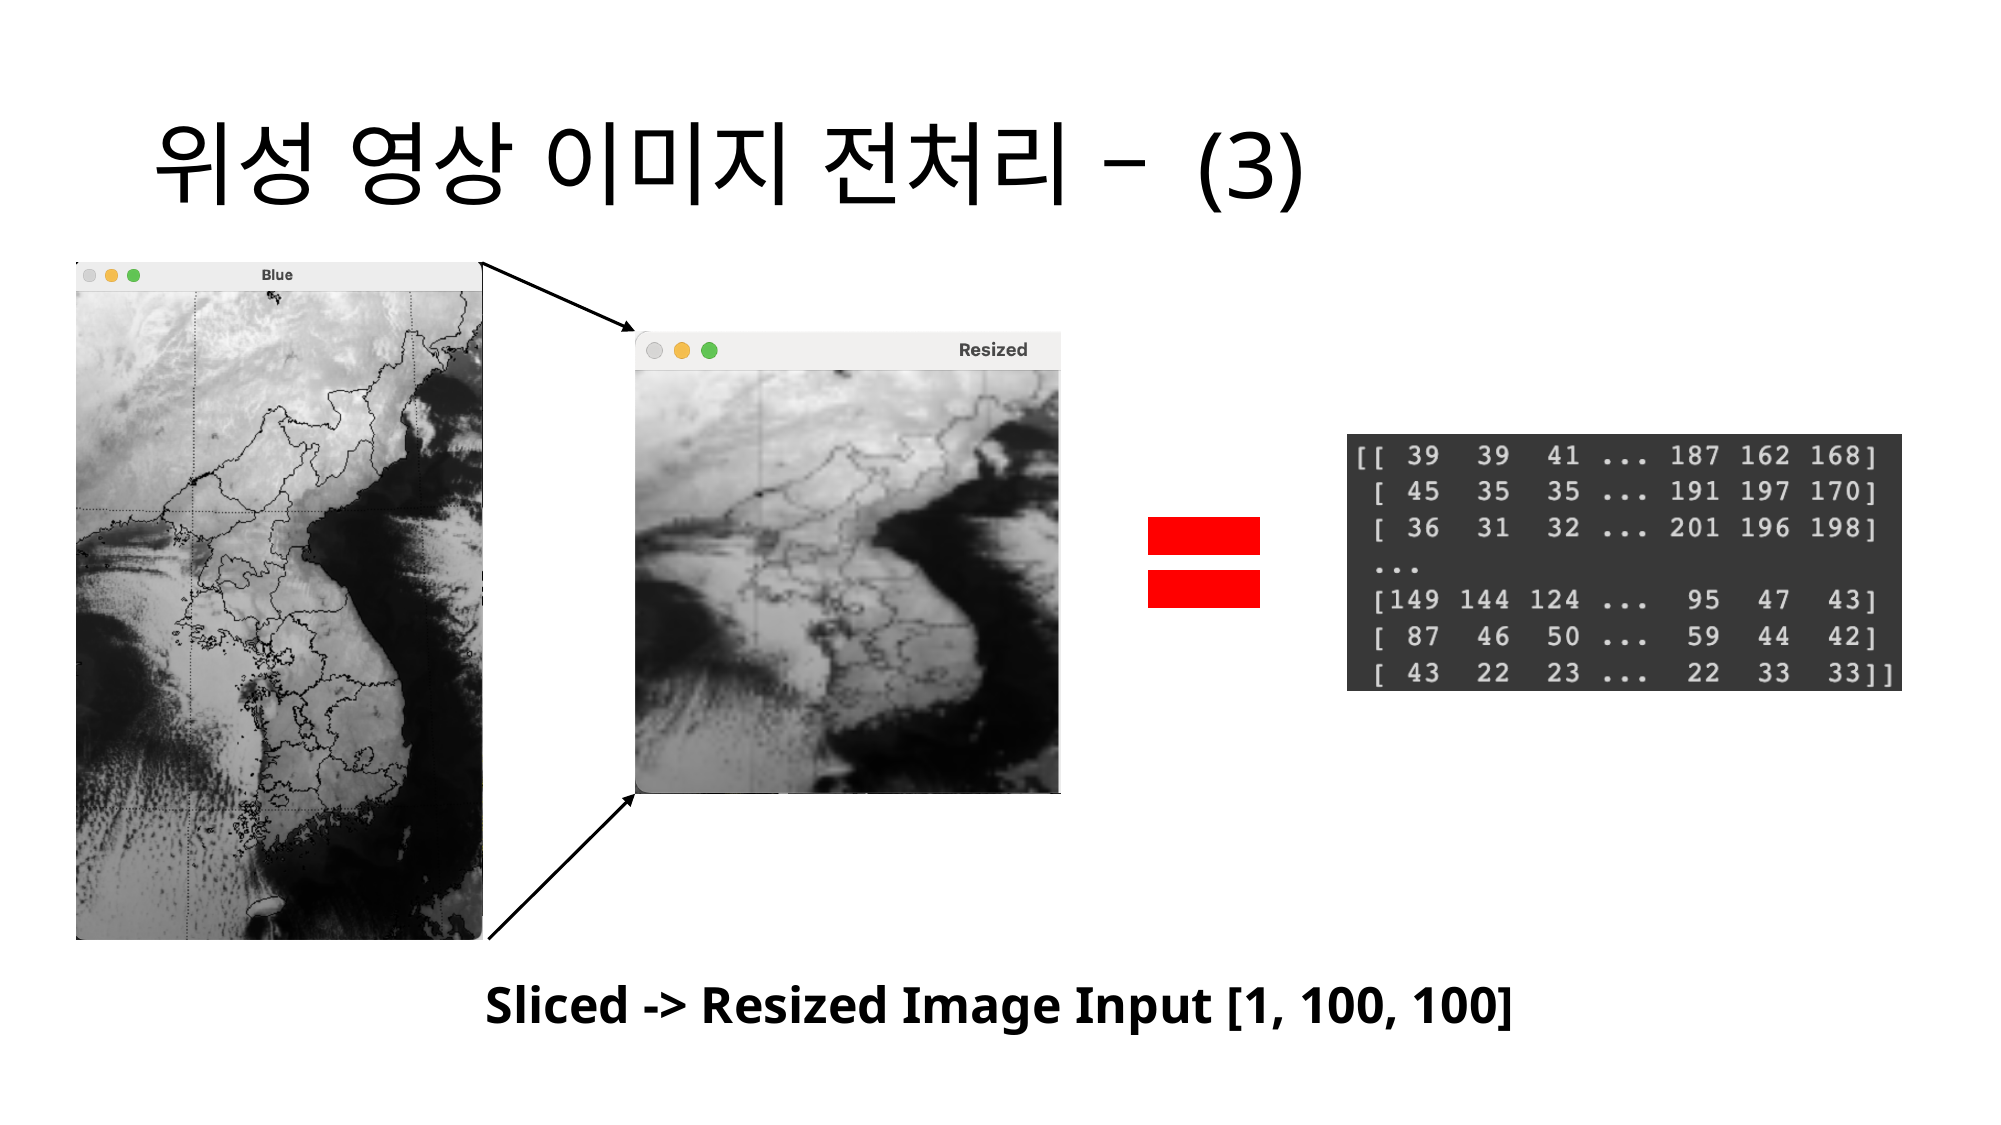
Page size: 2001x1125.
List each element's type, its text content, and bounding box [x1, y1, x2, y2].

picture [1347, 434, 1902, 691]
picture [76, 262, 483, 940]
text_box [1148, 570, 1260, 608]
title 위성 영상 이미지 전처리 – (3) [137, 59, 1863, 278]
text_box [488, 793, 635, 940]
picture [634, 331, 1061, 794]
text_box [482, 262, 635, 332]
text_box Sliced -> Resized Image Input [1, 100, 100] [470, 966, 1529, 1041]
text_box [1148, 517, 1260, 555]
